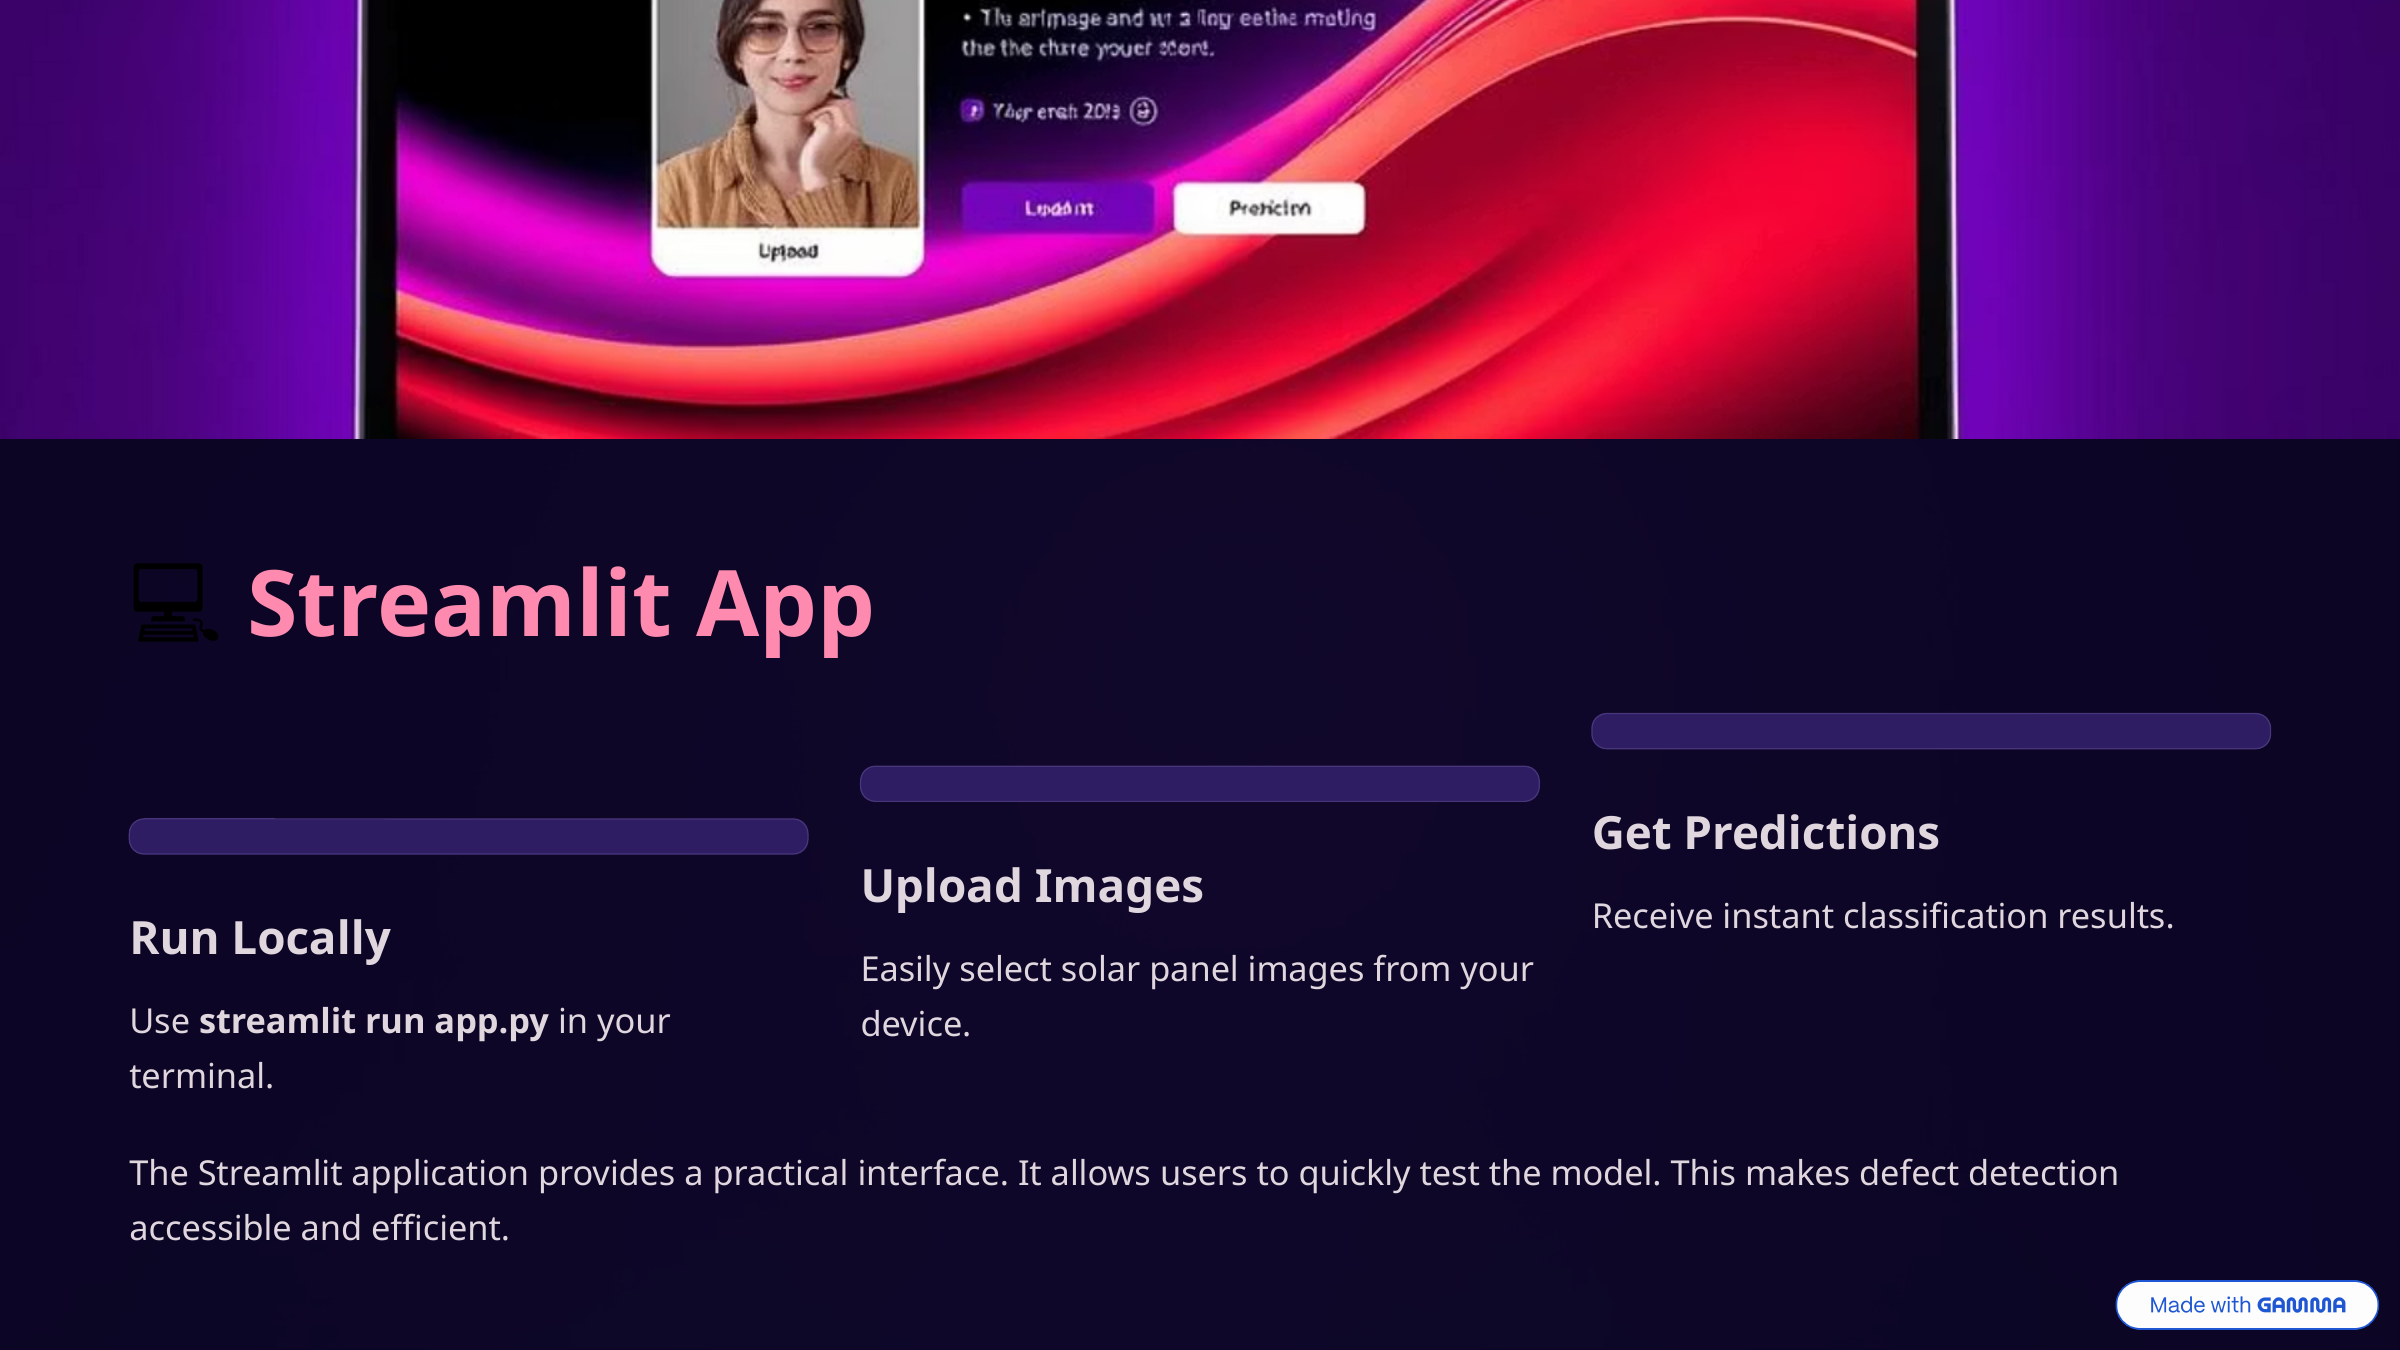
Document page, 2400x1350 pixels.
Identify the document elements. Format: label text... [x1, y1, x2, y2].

text_box Use streamlit run app.py in your terminal. [129, 985, 808, 1098]
text_box Easily select solar panel images from your device. [860, 932, 1540, 1045]
picture [2106, 1271, 2389, 1339]
picture [0, 0, 2400, 439]
text_box [129, 818, 808, 855]
text_box The Streamlit application provides a practical interface. It allows users to quickly test the model. This makes defect detection accessible and efficient. [129, 1137, 2271, 1250]
text_box Receive instant classification results. [1591, 880, 2271, 937]
text_box [1591, 713, 2271, 749]
text_box Get Predictions [1591, 801, 2053, 859]
text_box [860, 766, 1540, 802]
text_box 💻 Streamlit App [129, 540, 1052, 661]
text_box Upload Images [860, 853, 1322, 912]
text_box Run Locally [129, 906, 591, 965]
